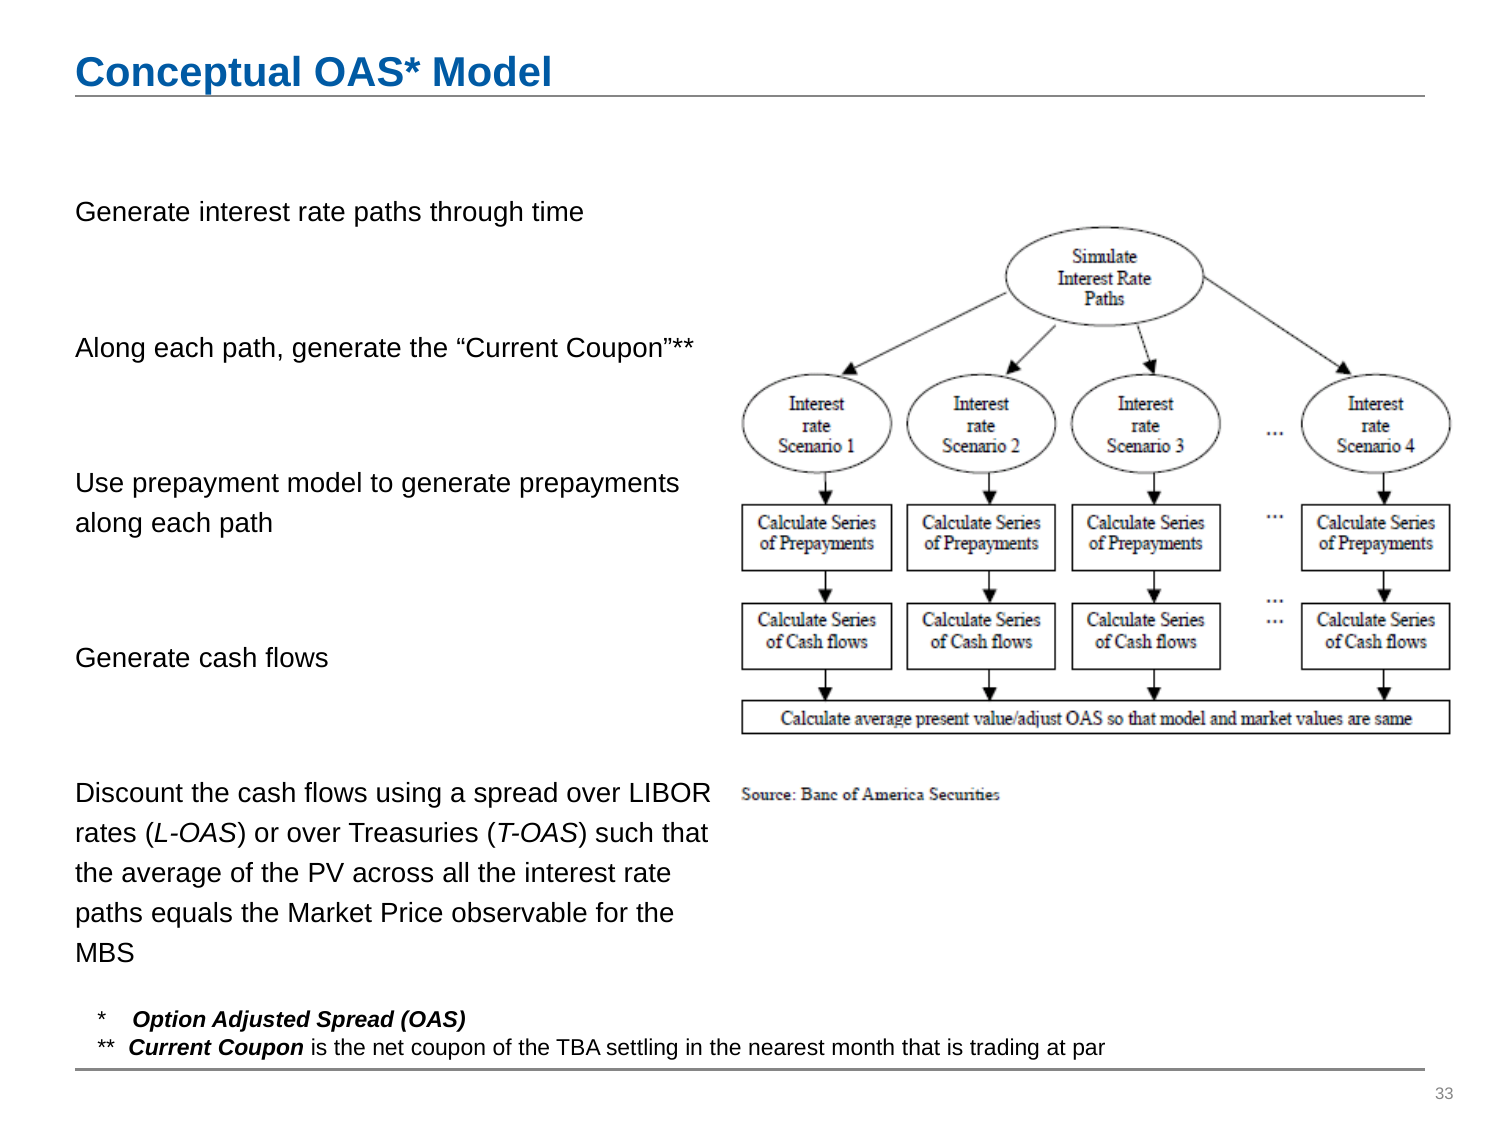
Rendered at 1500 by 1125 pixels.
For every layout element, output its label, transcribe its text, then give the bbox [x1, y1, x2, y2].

text_box * Option Adjusted Spread (OAS) ** Current Coupon is the net coupon of the TBA settling in the nearest month that is trading at par [82, 997, 1425, 1068]
picture [737, 224, 1455, 804]
list Generate interest rate paths through time Along each path, generate the “Current Coupon”** Use prepayment model to generate prepayments along each path Generate cash flows Discount the cash flows using a spread over LIBOR rates (L-OAS) or over Treasuries (T-OAS) such that the average of the PV across all the interest rate paths equals the Market Price observable for the MBS [75, 187, 725, 975]
title Conceptual OAS* Model [75, 45, 1424, 96]
